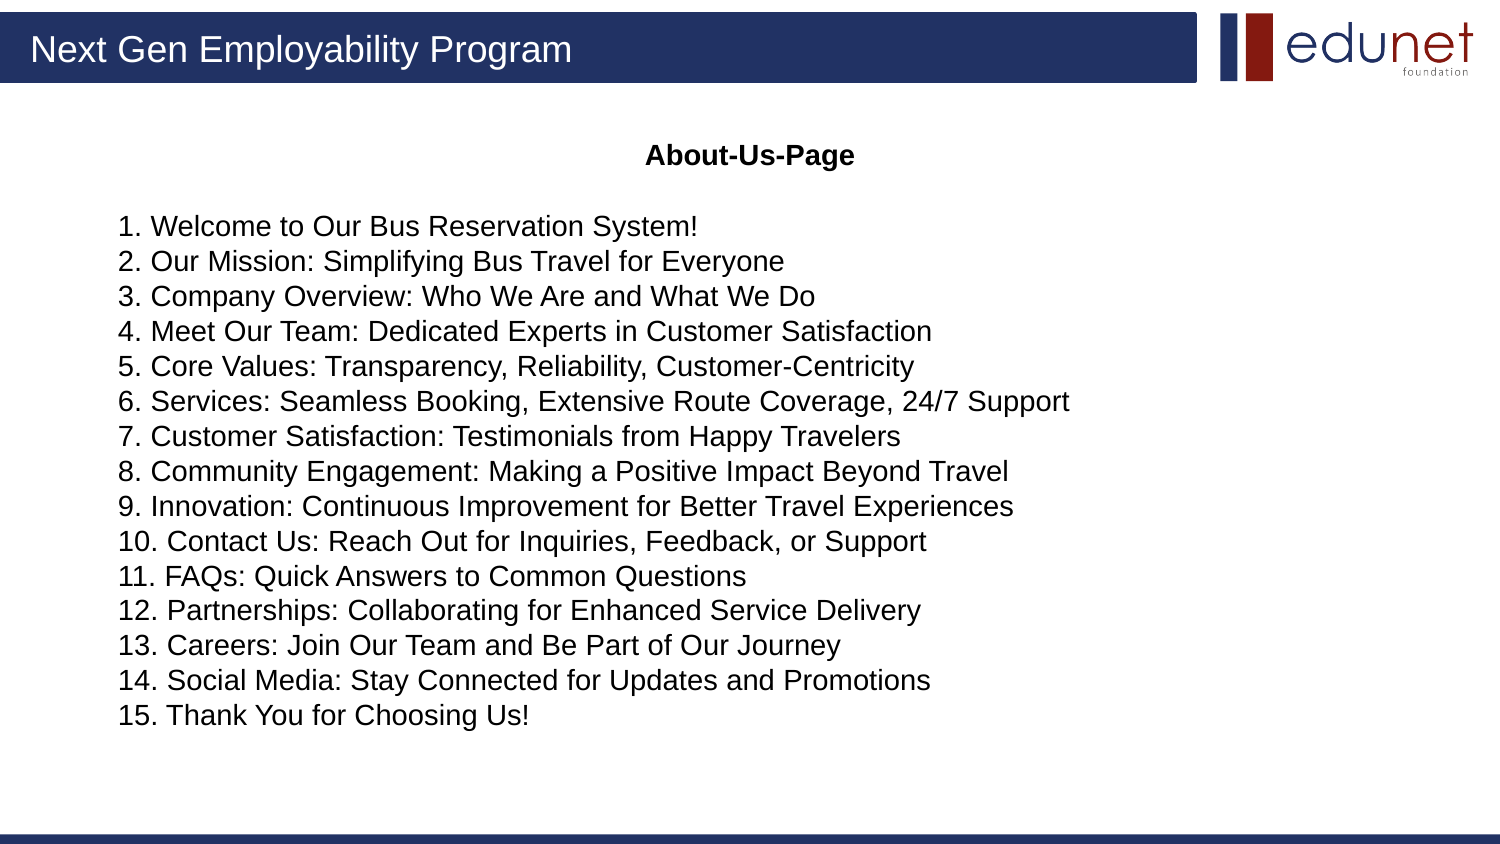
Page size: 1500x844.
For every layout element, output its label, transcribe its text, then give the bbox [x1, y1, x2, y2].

title About-Us-Page [103, 98, 1397, 208]
text_box 1. Welcome to Our Bus Reservation System! 2. Our Mission: Simplifying Bus Travel for Everyone 3. Company Overview: Who We Are and What We Do 4. Meet Our Team: Dedicated Experts in Customer Satisfaction 5. Core Values: Transparency, Reliability, Customer-Centricity 6. Services: Seamless Booking, Extensive Route Coverage, 24/7 Support 7. Customer Satisfaction: Testimonials from Happy Travelers 8. Community Engagement: Making a Positive Impact Beyond Travel 9. Innovation: Continuous Improvement for Better Travel Experiences 10. Contact Us: Reach Out for Inquiries, Feedback, or Support 11. FAQs: Quick Answers to Common Questions 12. Partnerships: Collaborating for Enhanced Service Delivery 13. Careers: Join Our Team and Be Part of Our Journey 14. Social Media: Stay Connected for Updates and Promotions 15. Thank You for Choosing Us! [103, 199, 1138, 739]
picture [1279, 14, 1482, 83]
